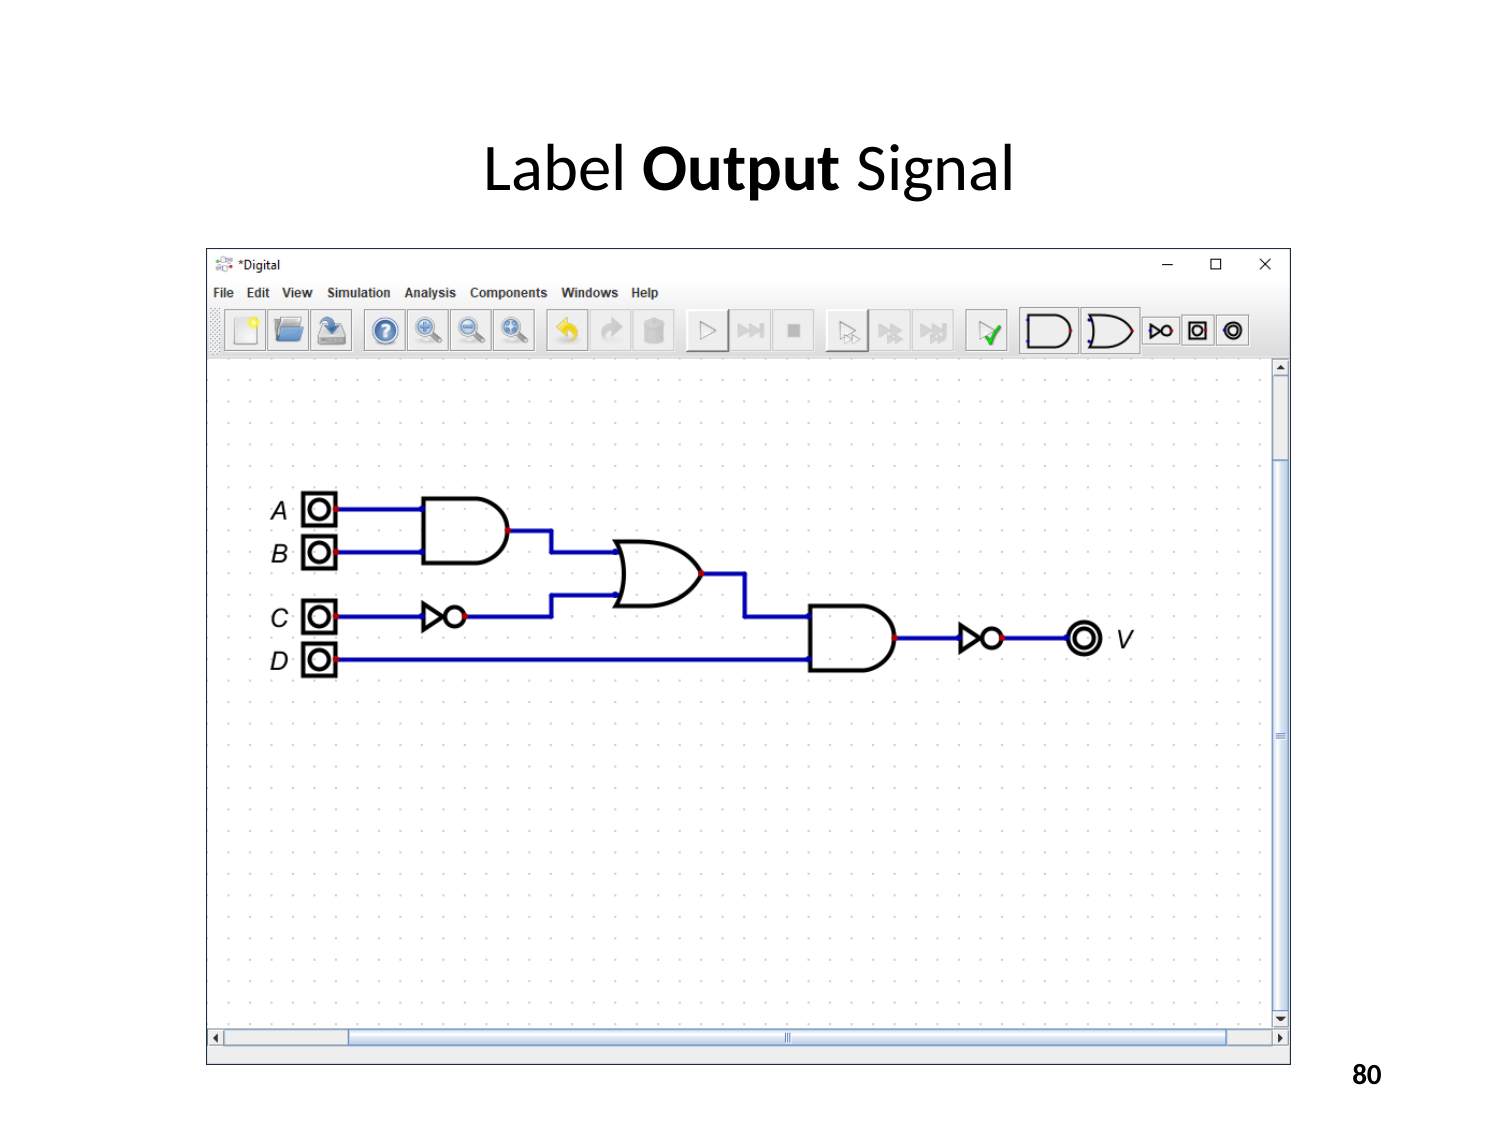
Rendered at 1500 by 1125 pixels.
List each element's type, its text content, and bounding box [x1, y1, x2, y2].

title Label Output Signal [103, 59, 1397, 278]
picture [206, 248, 1291, 1065]
slide_number 80 [1059, 1042, 1397, 1103]
